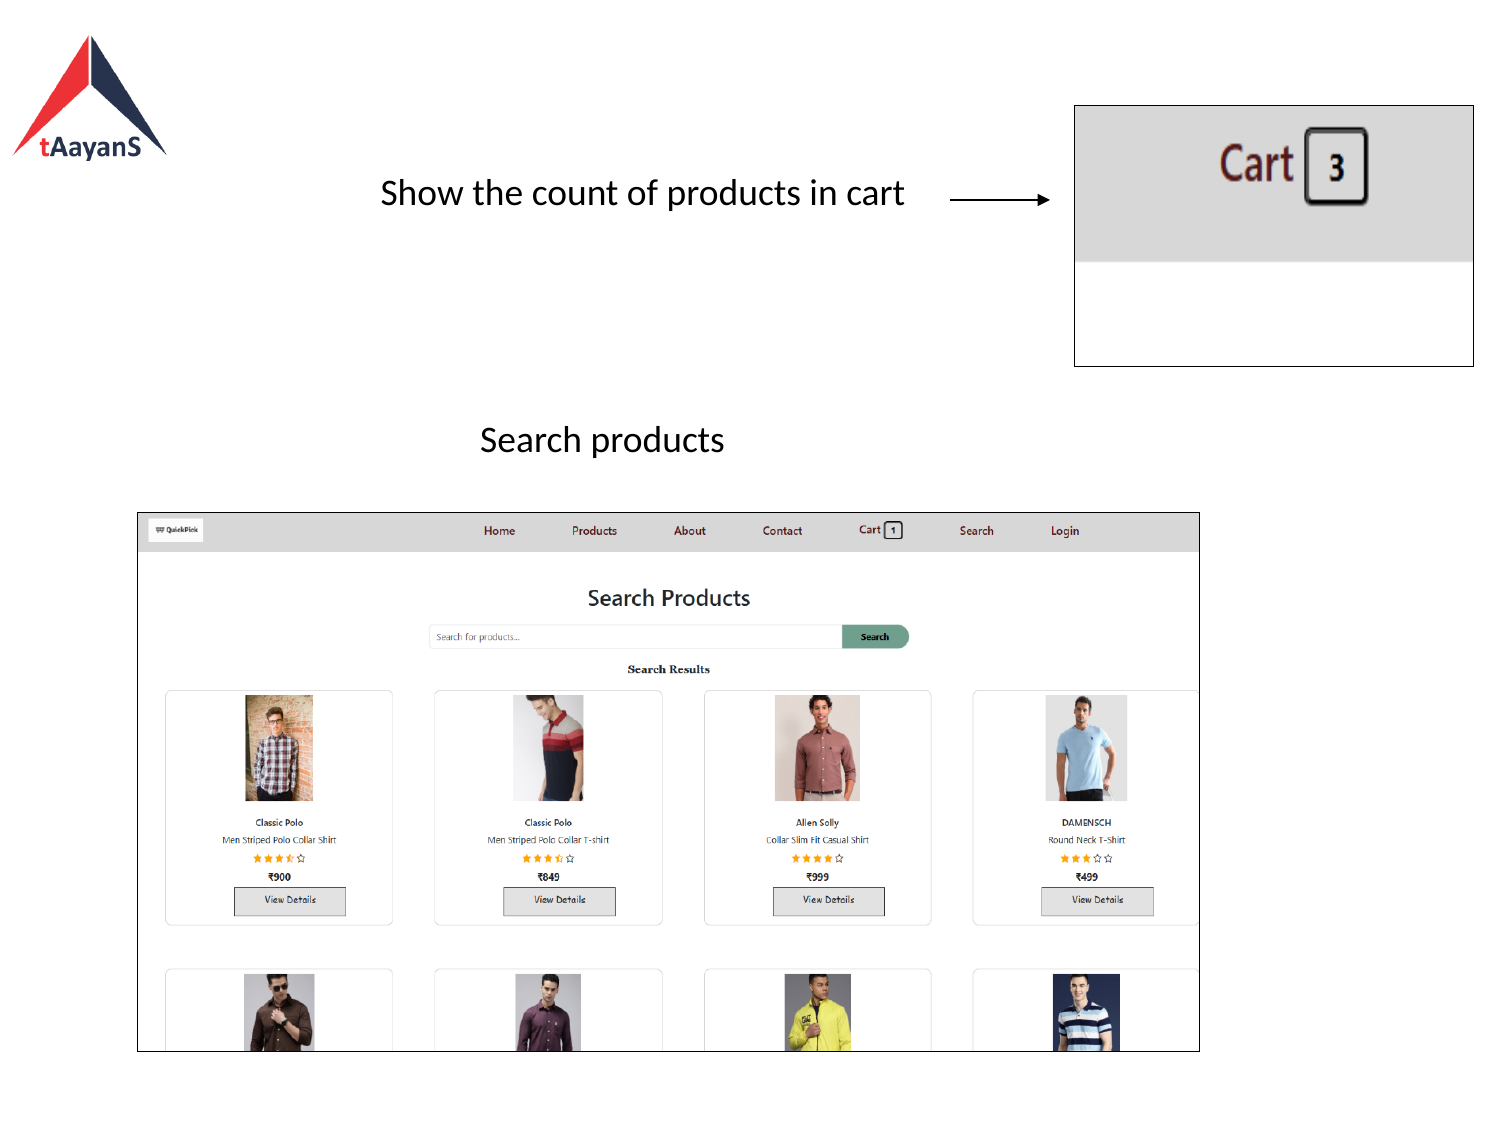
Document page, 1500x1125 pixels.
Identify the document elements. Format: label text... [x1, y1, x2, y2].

picture [1074, 104, 1474, 367]
text_box Show the count of products in cart [365, 160, 921, 221]
picture [12, 35, 167, 162]
text_box Search products [465, 407, 741, 468]
picture [137, 512, 1201, 1052]
